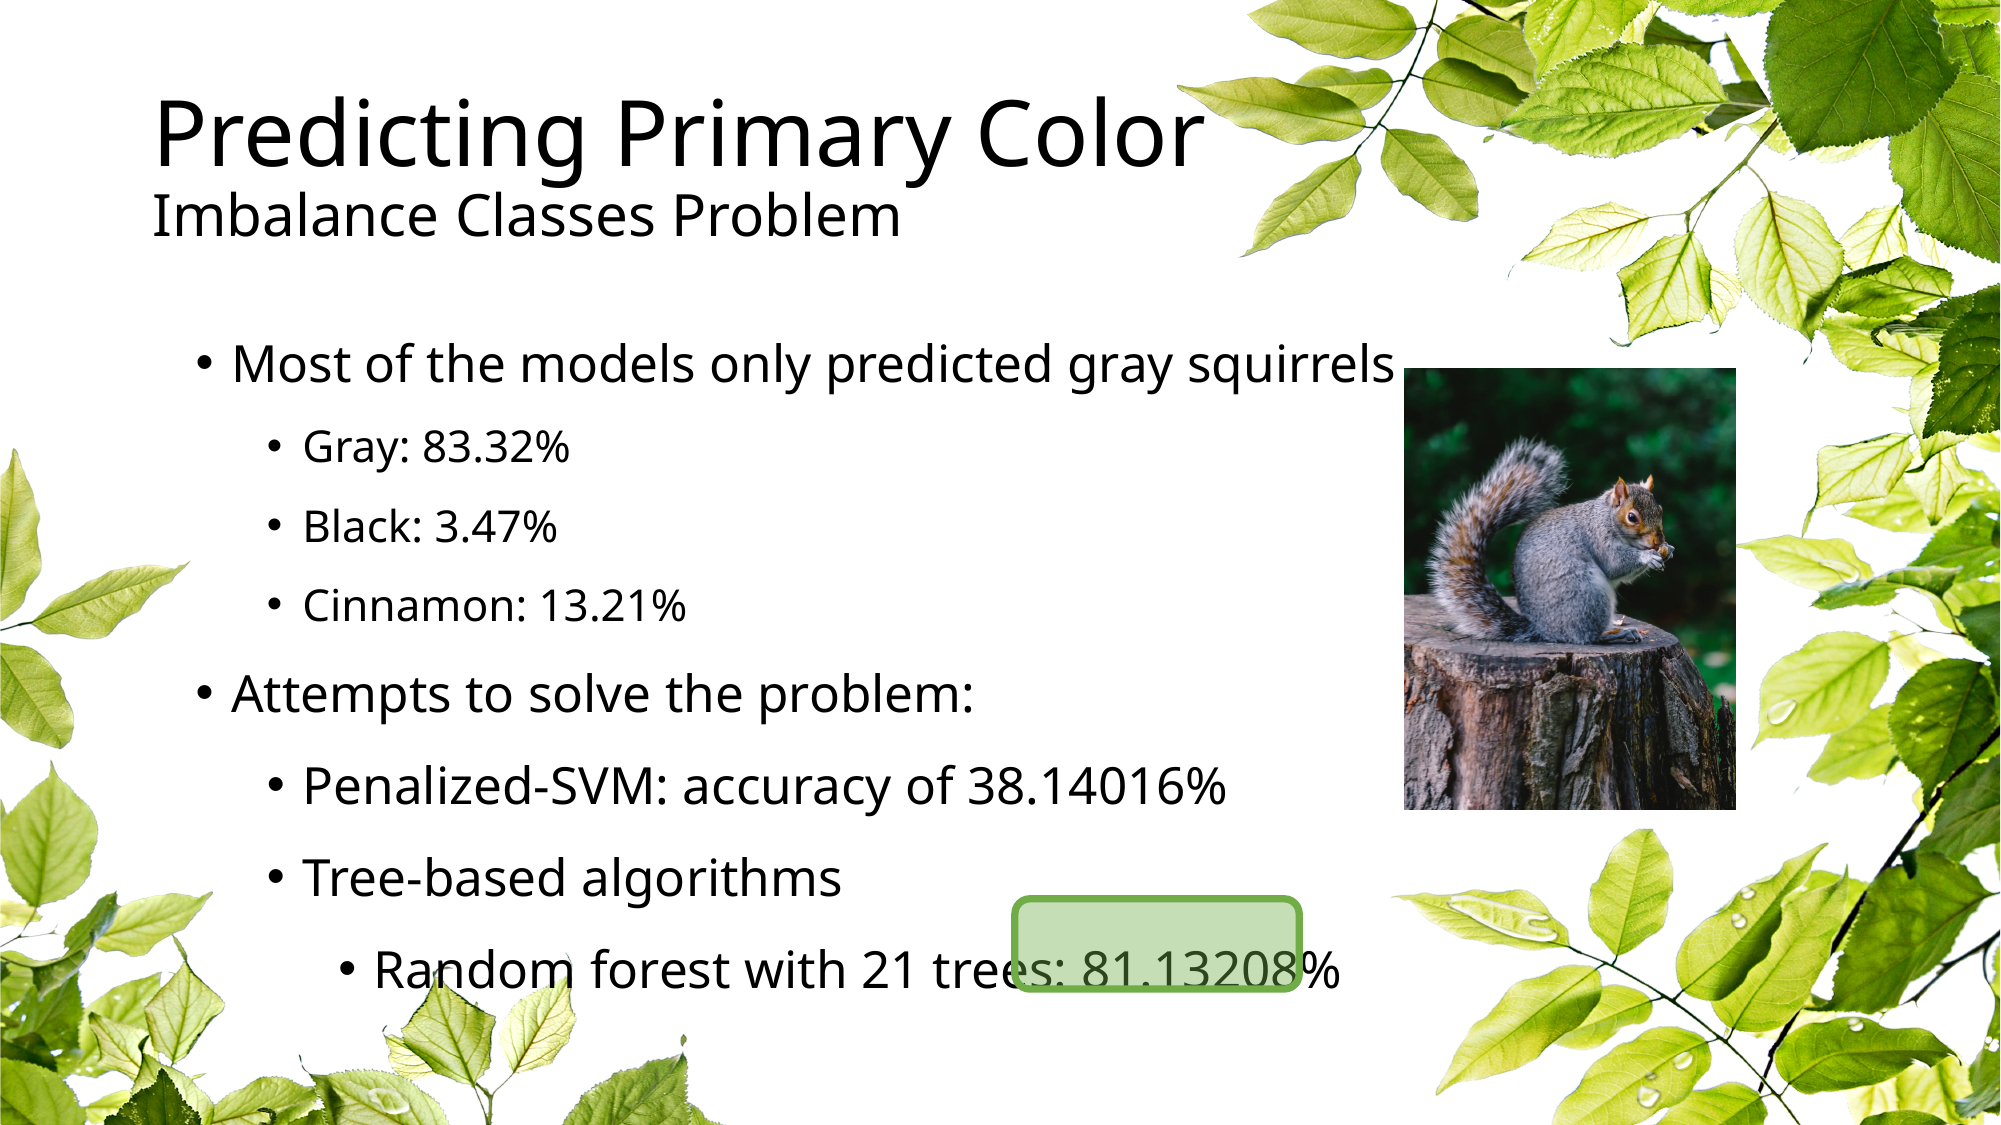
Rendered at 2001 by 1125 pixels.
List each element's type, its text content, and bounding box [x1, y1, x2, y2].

text_box [1013, 897, 1301, 991]
picture [0, 0, 2001, 1125]
list Most of the models only predicted gray squirrels Gray: 83.32% Black: 3.47% Cinnamon: 13.21% Attempts to solve the problem: Penalized-SVM: accuracy of 38.14016% Tree-based algorithms Random forest with 21 trees: 81.13208% [180, 292, 1906, 1007]
title Predicting Primary Color Imbalance Classes Problem [137, 59, 1863, 278]
